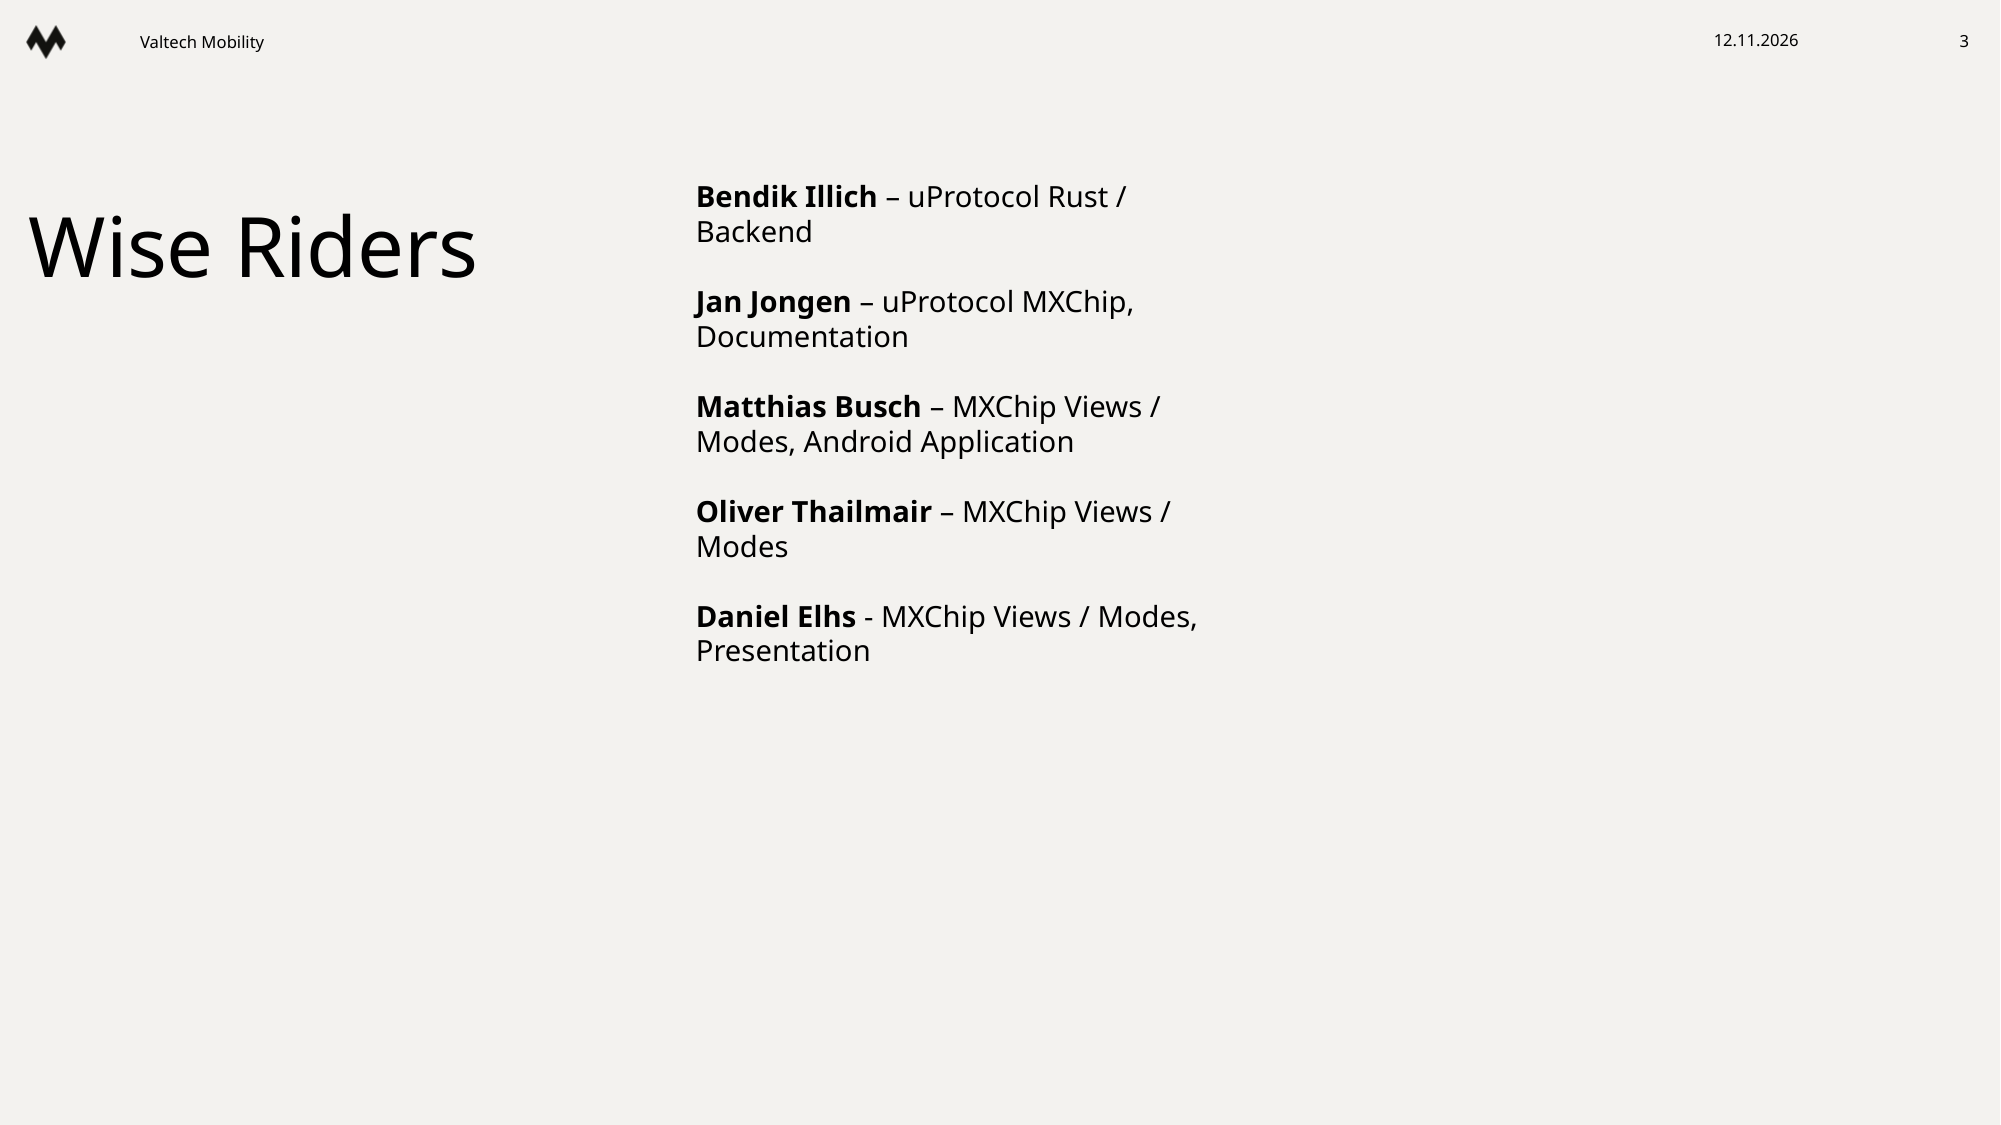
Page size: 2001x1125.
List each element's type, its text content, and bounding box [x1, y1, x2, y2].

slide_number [1526, 31, 1799, 53]
slide_number 2 [1925, 32, 1969, 53]
footer Valtech Mobility [139, 31, 417, 50]
list Bendik Illich – uProtocol Rust / Backend Jan Jongen – uProtocol MXChip, Documentation Matthias Busch – MXChip Views / Modes, Android Application Oliver Thailmair – MXChip Views / Modes Daniel Elhs - MXChip Views / Modes, Presentation [695, 178, 1832, 1028]
list Wise Riders [28, 209, 640, 857]
picture [16, 12, 76, 72]
